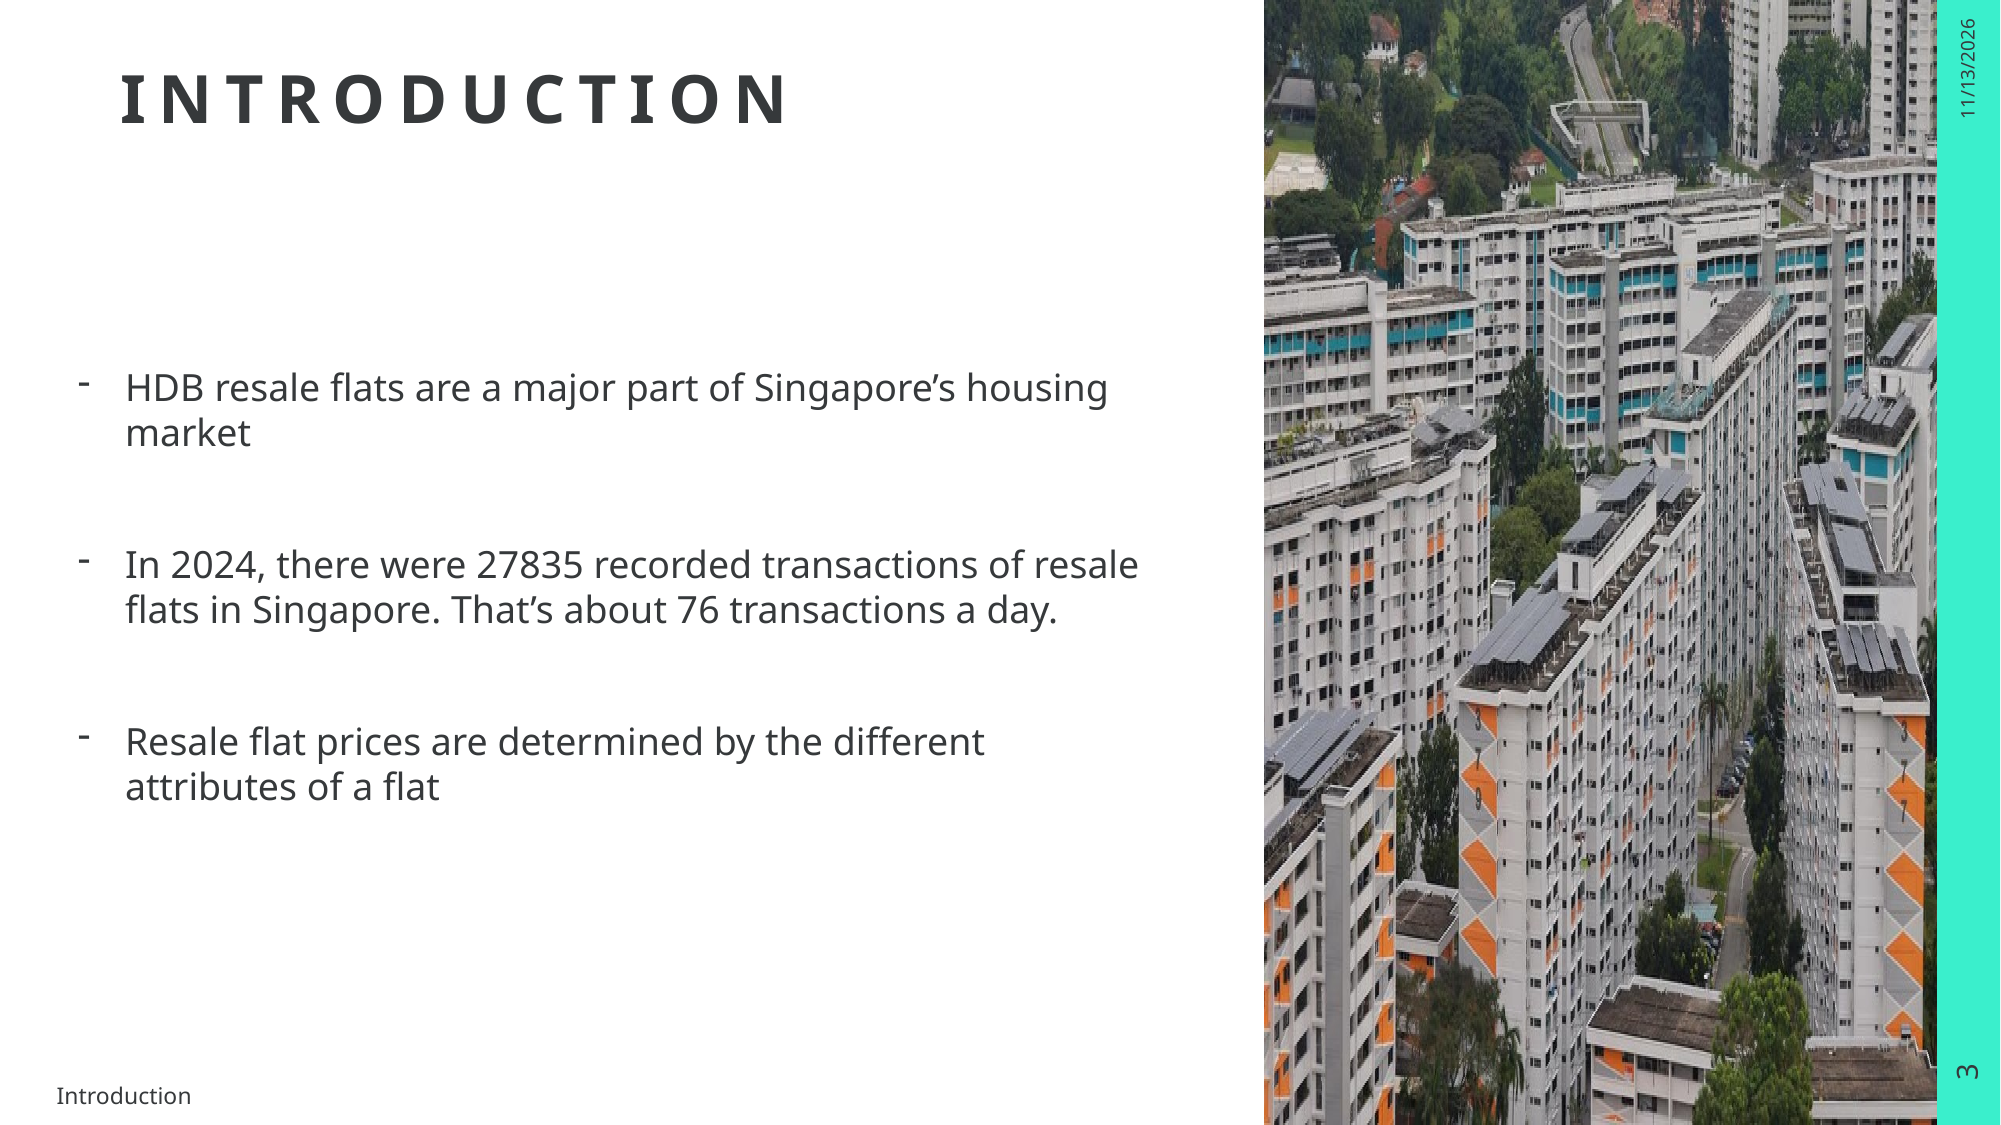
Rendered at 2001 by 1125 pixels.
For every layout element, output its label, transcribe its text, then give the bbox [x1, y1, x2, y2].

slide_number 3 [1937, 1019, 2000, 1125]
text_box introduction [104, 58, 1264, 139]
text_box Introduction [41, 1081, 580, 1110]
list HDB resale flats are a major part of Singapore’s housing market In 2024, there were 27835 recorded transactions of resale flats in Singapore. That’s about 76 transactions a day. Resale flat prices are determined by the different attributes of a flat [63, 364, 1141, 1020]
picture [1264, 0, 1937, 1125]
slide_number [1937, 0, 2000, 139]
